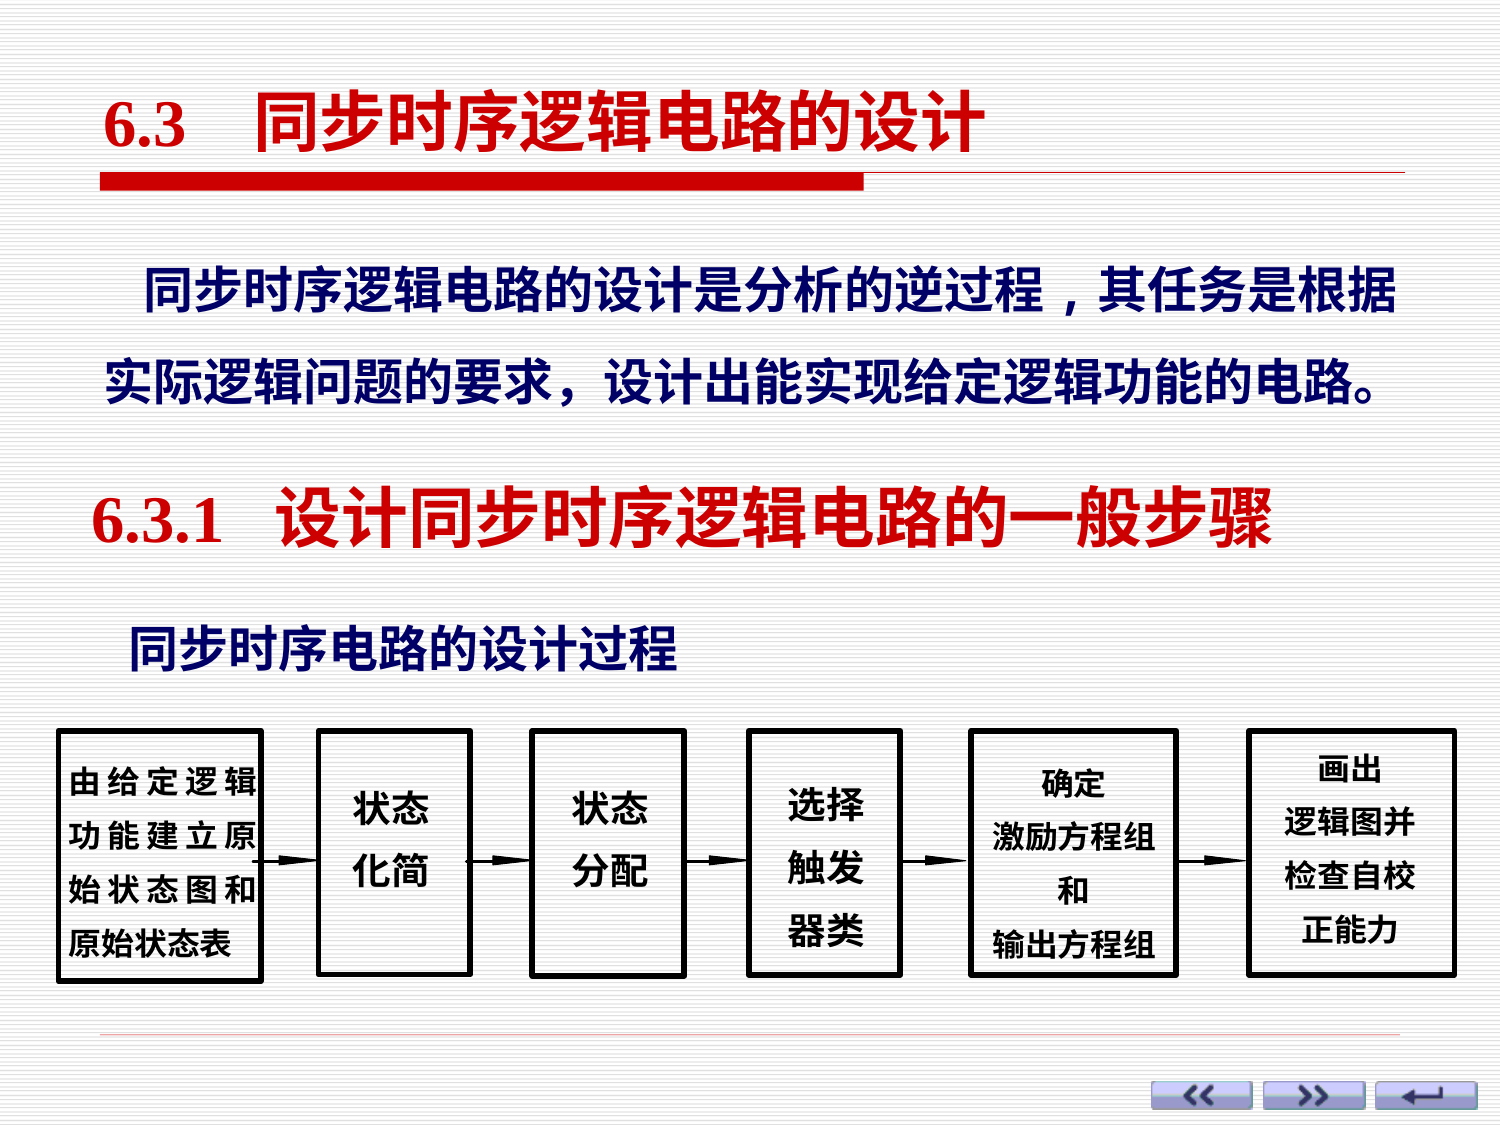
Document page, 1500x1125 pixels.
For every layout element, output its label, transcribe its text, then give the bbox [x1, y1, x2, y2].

text_box 6.3.1 设计同步时序逻辑电路的一般步骤 [76, 467, 1355, 563]
text_box 同步时序电路的设计过程 [113, 609, 694, 685]
picture [0, 0, 1500, 1125]
text_box 同步时序逻辑电路的设计是分析的逆过程,其任务是根据实际逻辑问题的要求，设计出能实现给定逻辑功能的电路。 [88, 208, 1453, 418]
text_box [53, 728, 1459, 1044]
text_box 6.3 同步时序逻辑电路的设计 [88, 30, 1134, 168]
